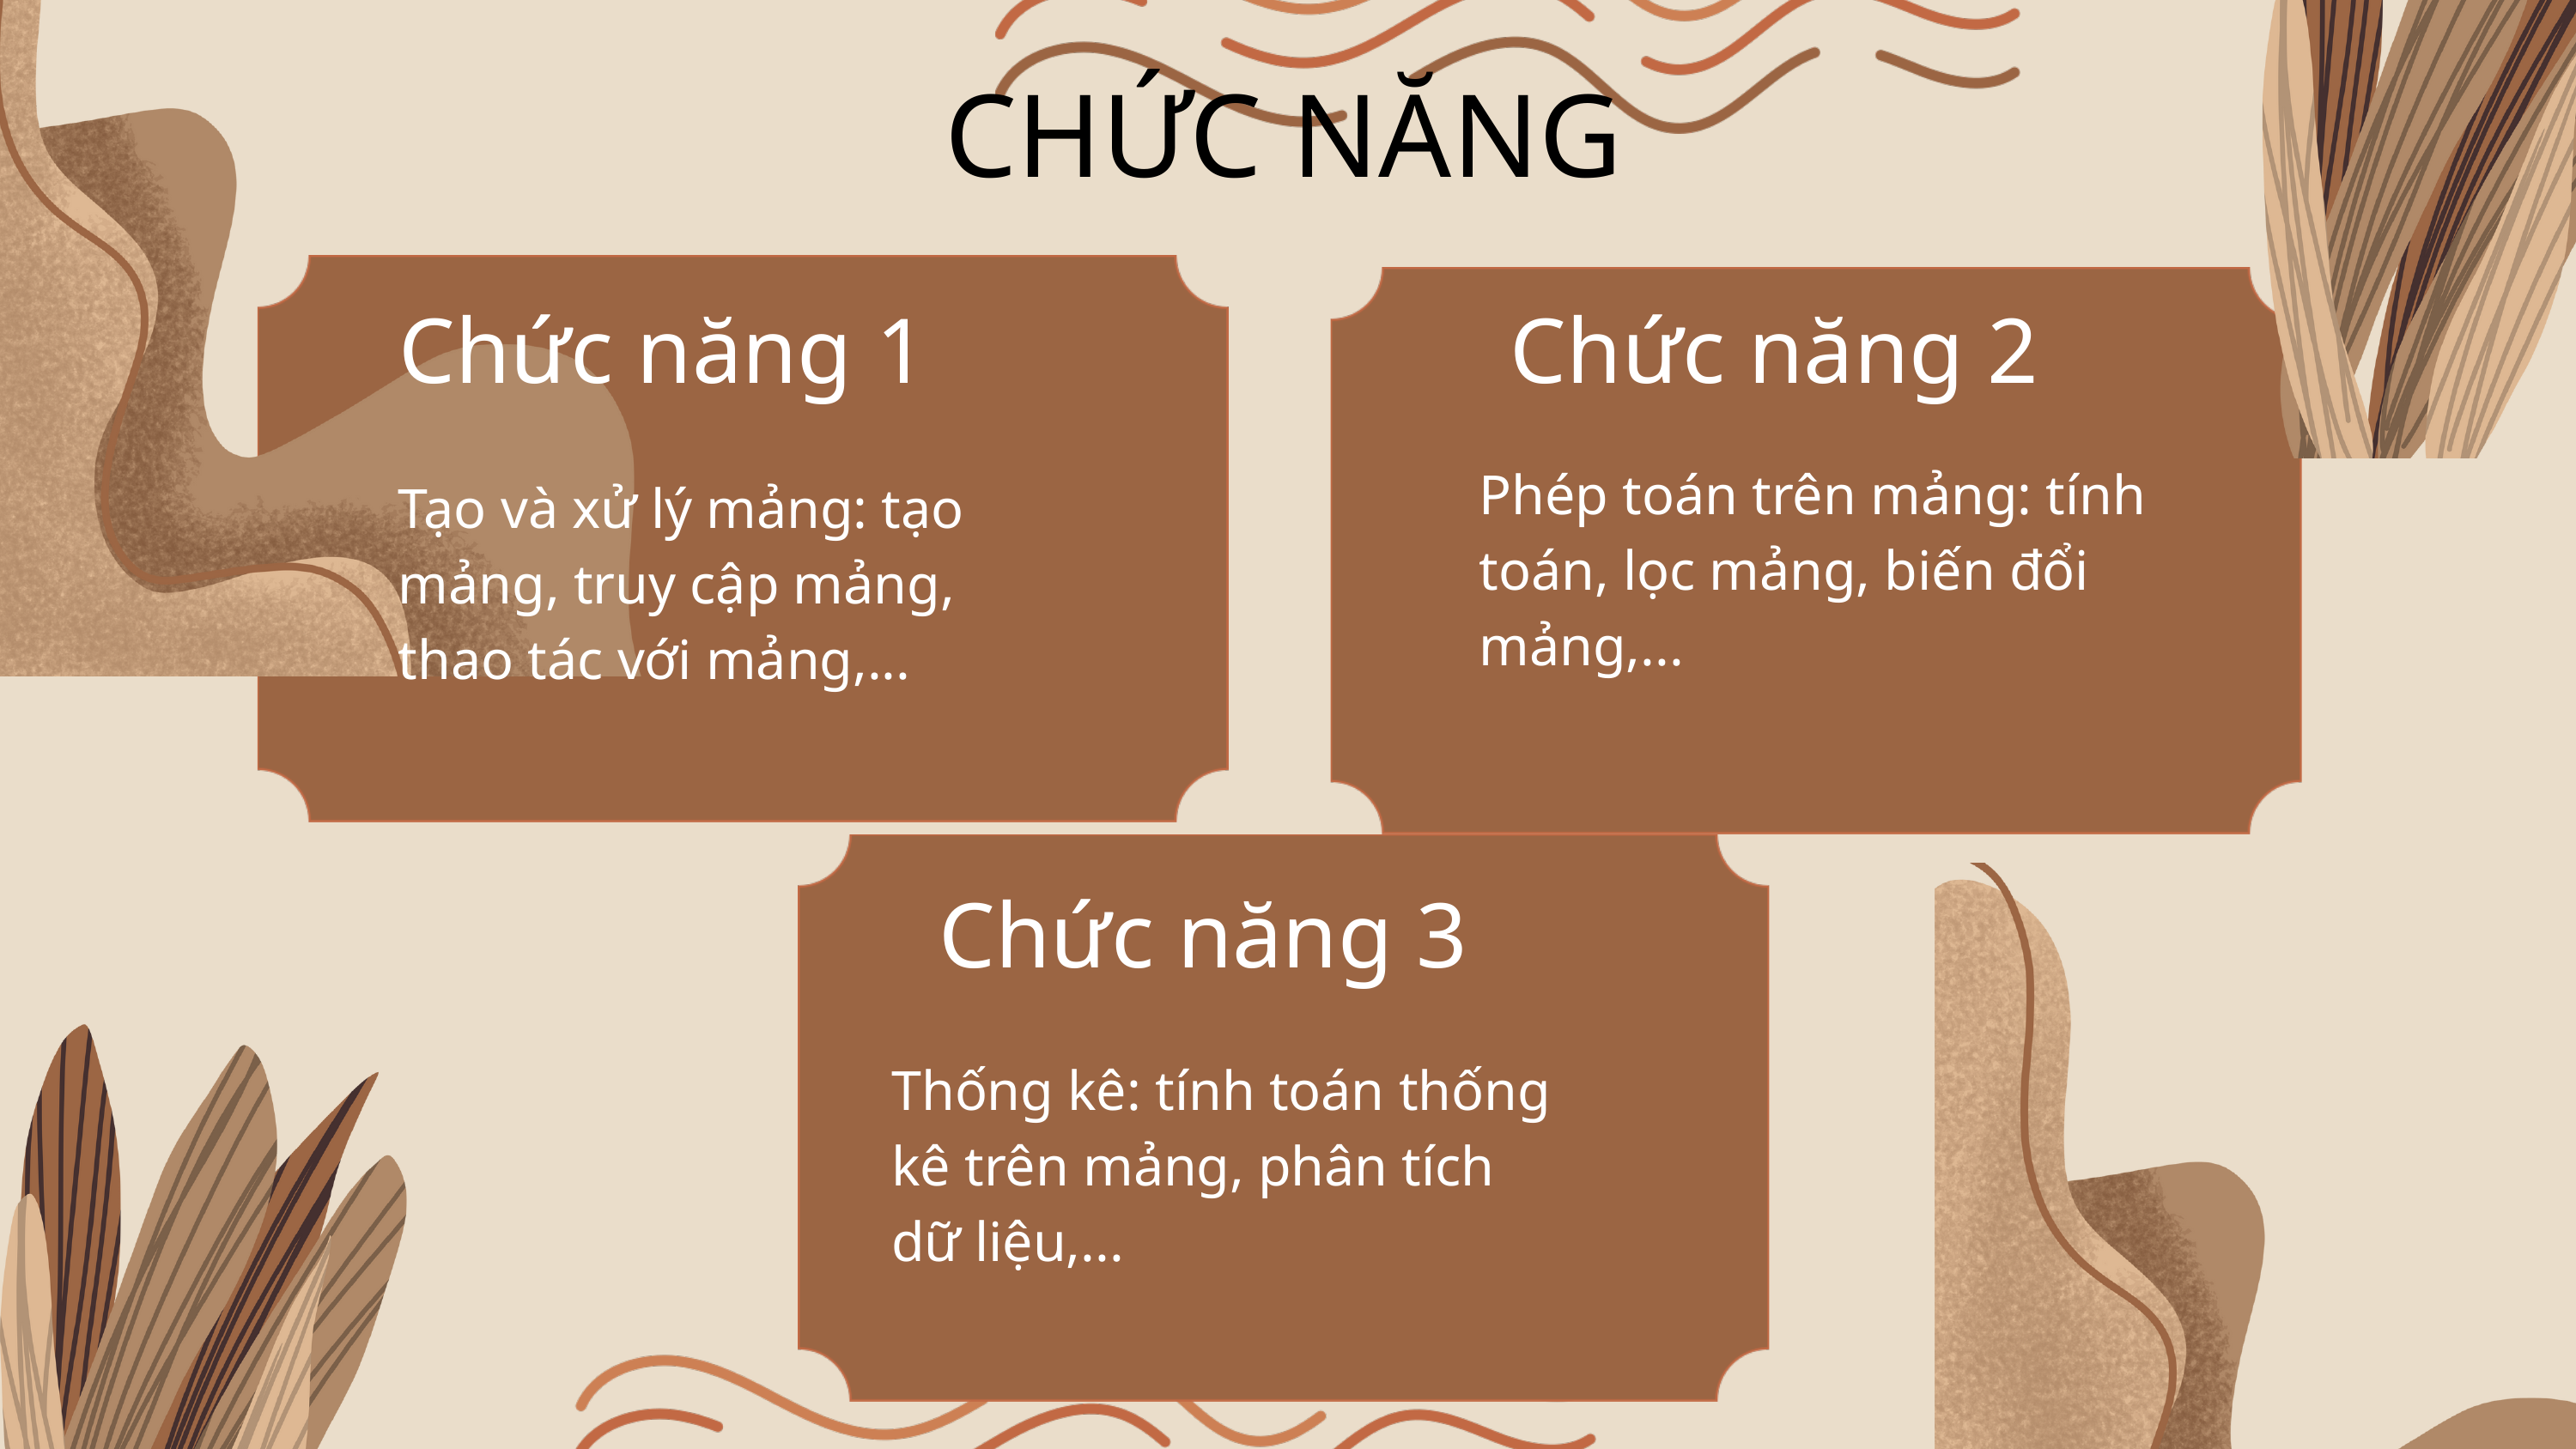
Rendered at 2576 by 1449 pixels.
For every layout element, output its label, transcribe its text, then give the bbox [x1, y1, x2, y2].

text_box [257, 255, 1229, 822]
text_box [2262, 0, 2576, 458]
text_box [570, 1349, 1601, 1449]
text_box Chức năng 3 [939, 890, 1629, 986]
text_box Chức năng 2 [1510, 306, 2200, 402]
text_box Phép toán trên mảng: tính toán, lọc mảng, biến đổi mảng,... [1479, 449, 2154, 676]
text_box [1934, 863, 2576, 1449]
text_box [0, 1024, 407, 1449]
text_box [798, 834, 1770, 1402]
text_box Tạo và xử lý mảng: tạo mảng, truy cập mảng, thao tác với mảng,... [398, 464, 1073, 691]
text_box [0, 0, 641, 676]
text_box Thống kê: tính toán thống kê trên mảng, phân tích dữ liệu,... [891, 1045, 1566, 1272]
text_box Chức năng 1 [398, 306, 1088, 402]
text_box [994, 0, 2026, 134]
text_box [1330, 267, 2302, 835]
text_box CHỨC NĂNG [570, 78, 1996, 201]
